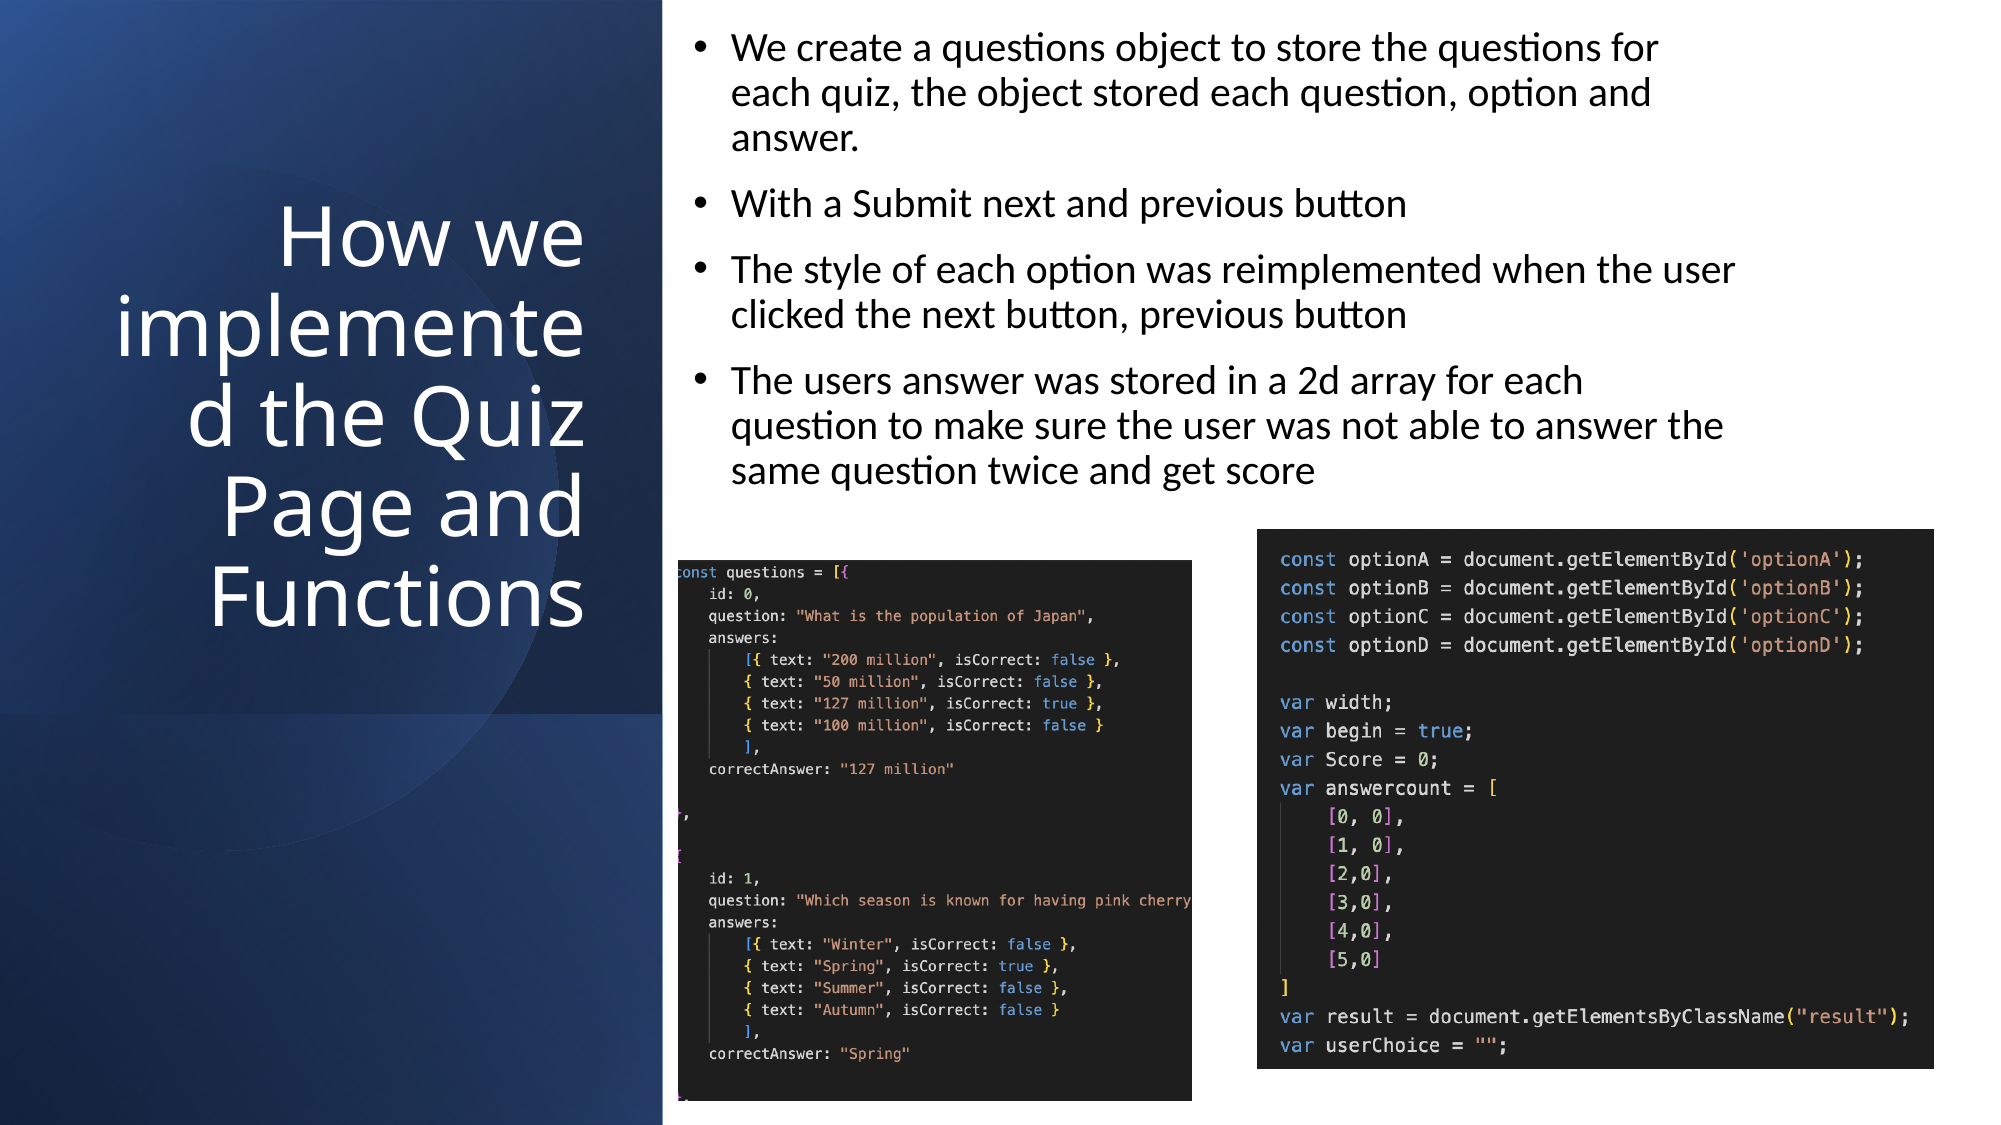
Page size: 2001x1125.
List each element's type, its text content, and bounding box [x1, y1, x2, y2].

list We create a questions object to store the questions for each quiz, the object stored each question, option and answer. With a Submit next and previous button The style of each option was reimplemented when the user clicked the next button, previous button The users answer was stored in a 2d array for each question to make sure the user was not able to answer the same question twice and get score [678, 0, 1754, 715]
title How we implemented the Quiz Page and Functions [76, 96, 602, 652]
text_box [0, 0, 663, 1124]
picture [678, 560, 1192, 1101]
picture [1257, 529, 1934, 1069]
text_box [663, 0, 2000, 1125]
